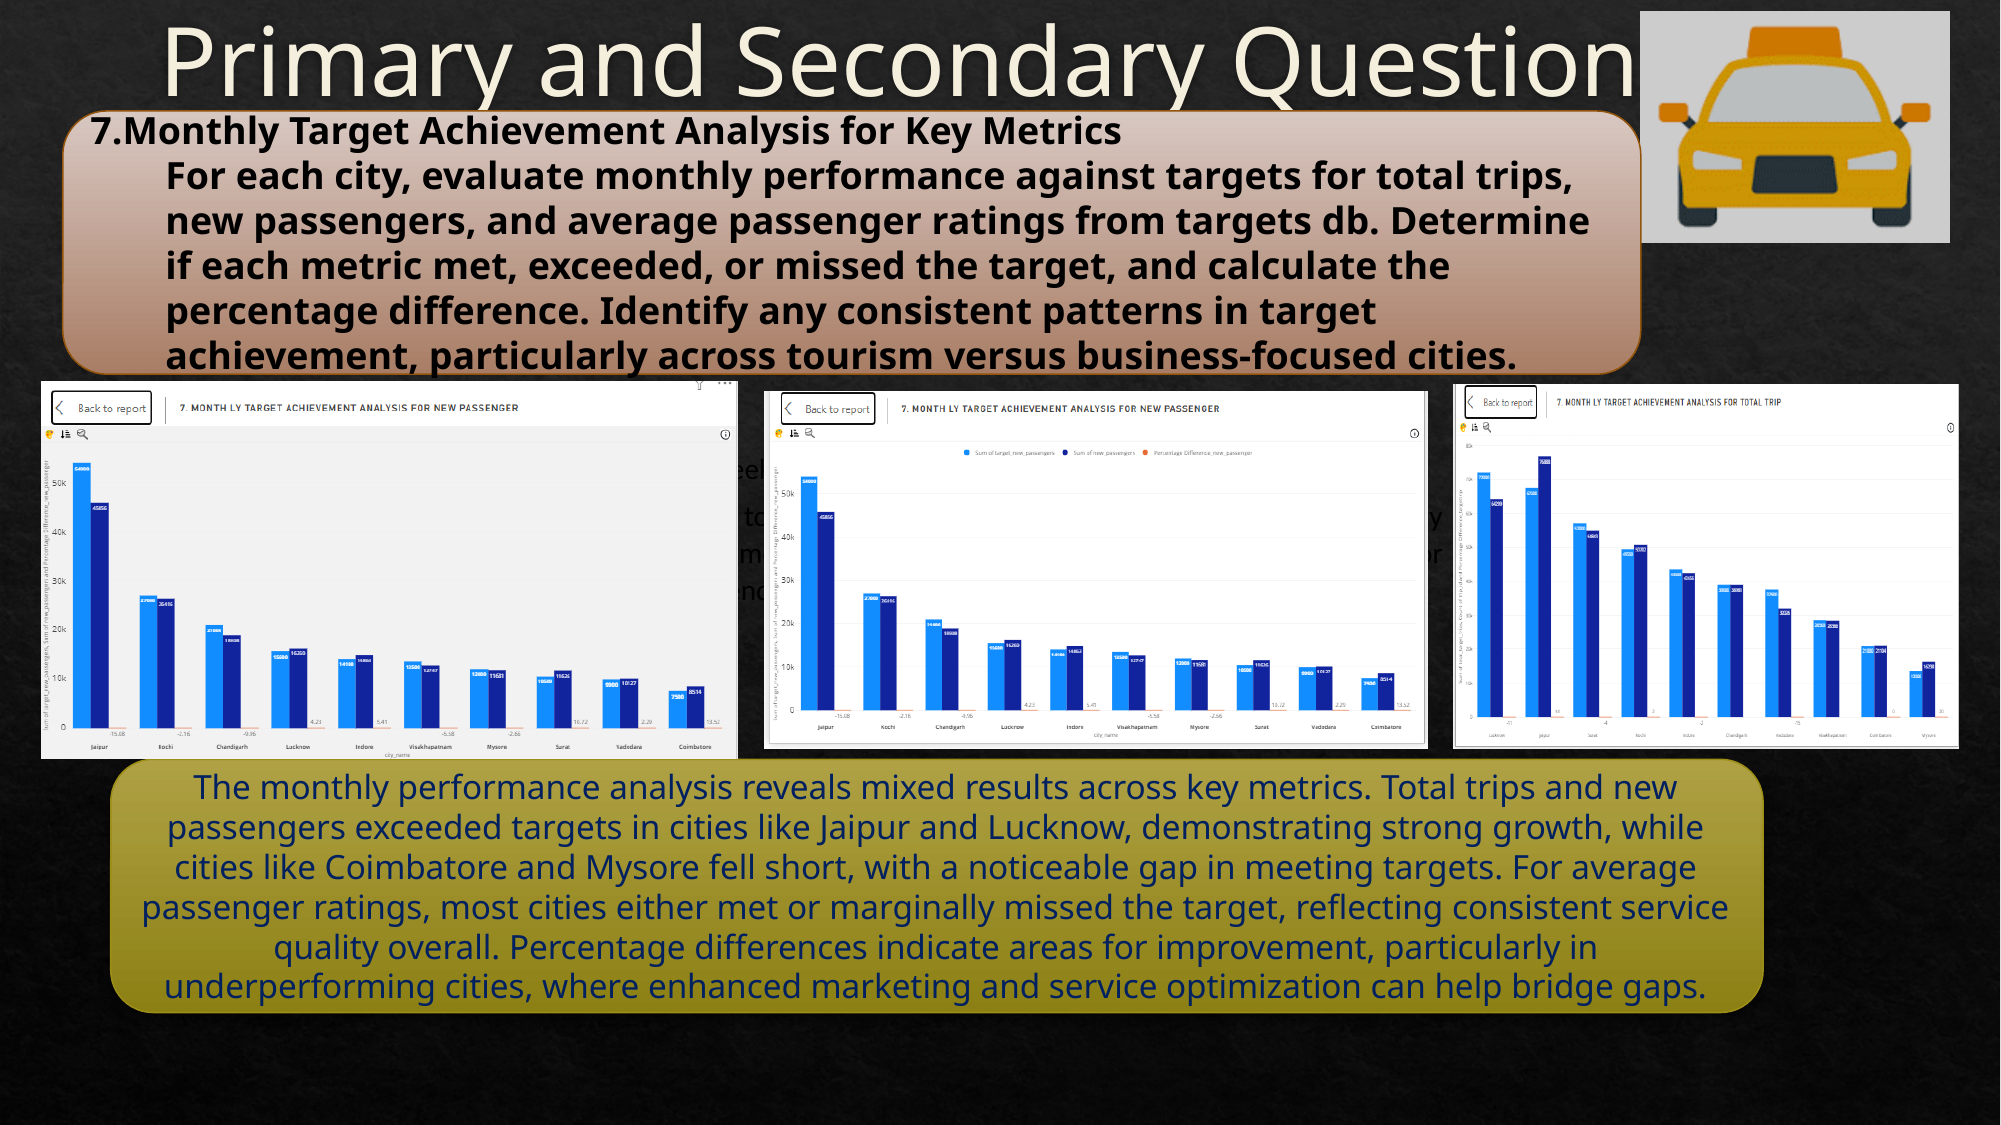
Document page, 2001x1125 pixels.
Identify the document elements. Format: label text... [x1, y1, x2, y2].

picture [1640, 10, 1950, 243]
text_box The monthly performance analysis reveals mixed results across key metrics. Total trips and new passengers exceeded targets in cities like Jaipur and Lucknow, demonstrating strong growth, while cities like Coimbatore and Mysore fell short, with a noticeable gap in meeting targets. For average passenger ratings, most cities either met or marginally missed the target, reflecting consistent service quality overall. Percentage differences indicate areas for improvement, particularly in underperforming cities, where enhanced marketing and service optimization can help bridge gaps. [109, 758, 1764, 1014]
picture [40, 381, 1960, 760]
text_box 7.Monthly Target Achievement Analysis for Key Metrics For each city, evaluate monthly performance against targets for total trips, new passengers, and average passenger ratings from targets db. Determine if each metric met, exceeded, or missed the target, and calculate the percentage difference. Identify any consistent patterns in target achievement, particularly across tourism versus business-focused cities. [61, 110, 1642, 375]
title Primary and Secondary Questions [73, 0, 1773, 126]
